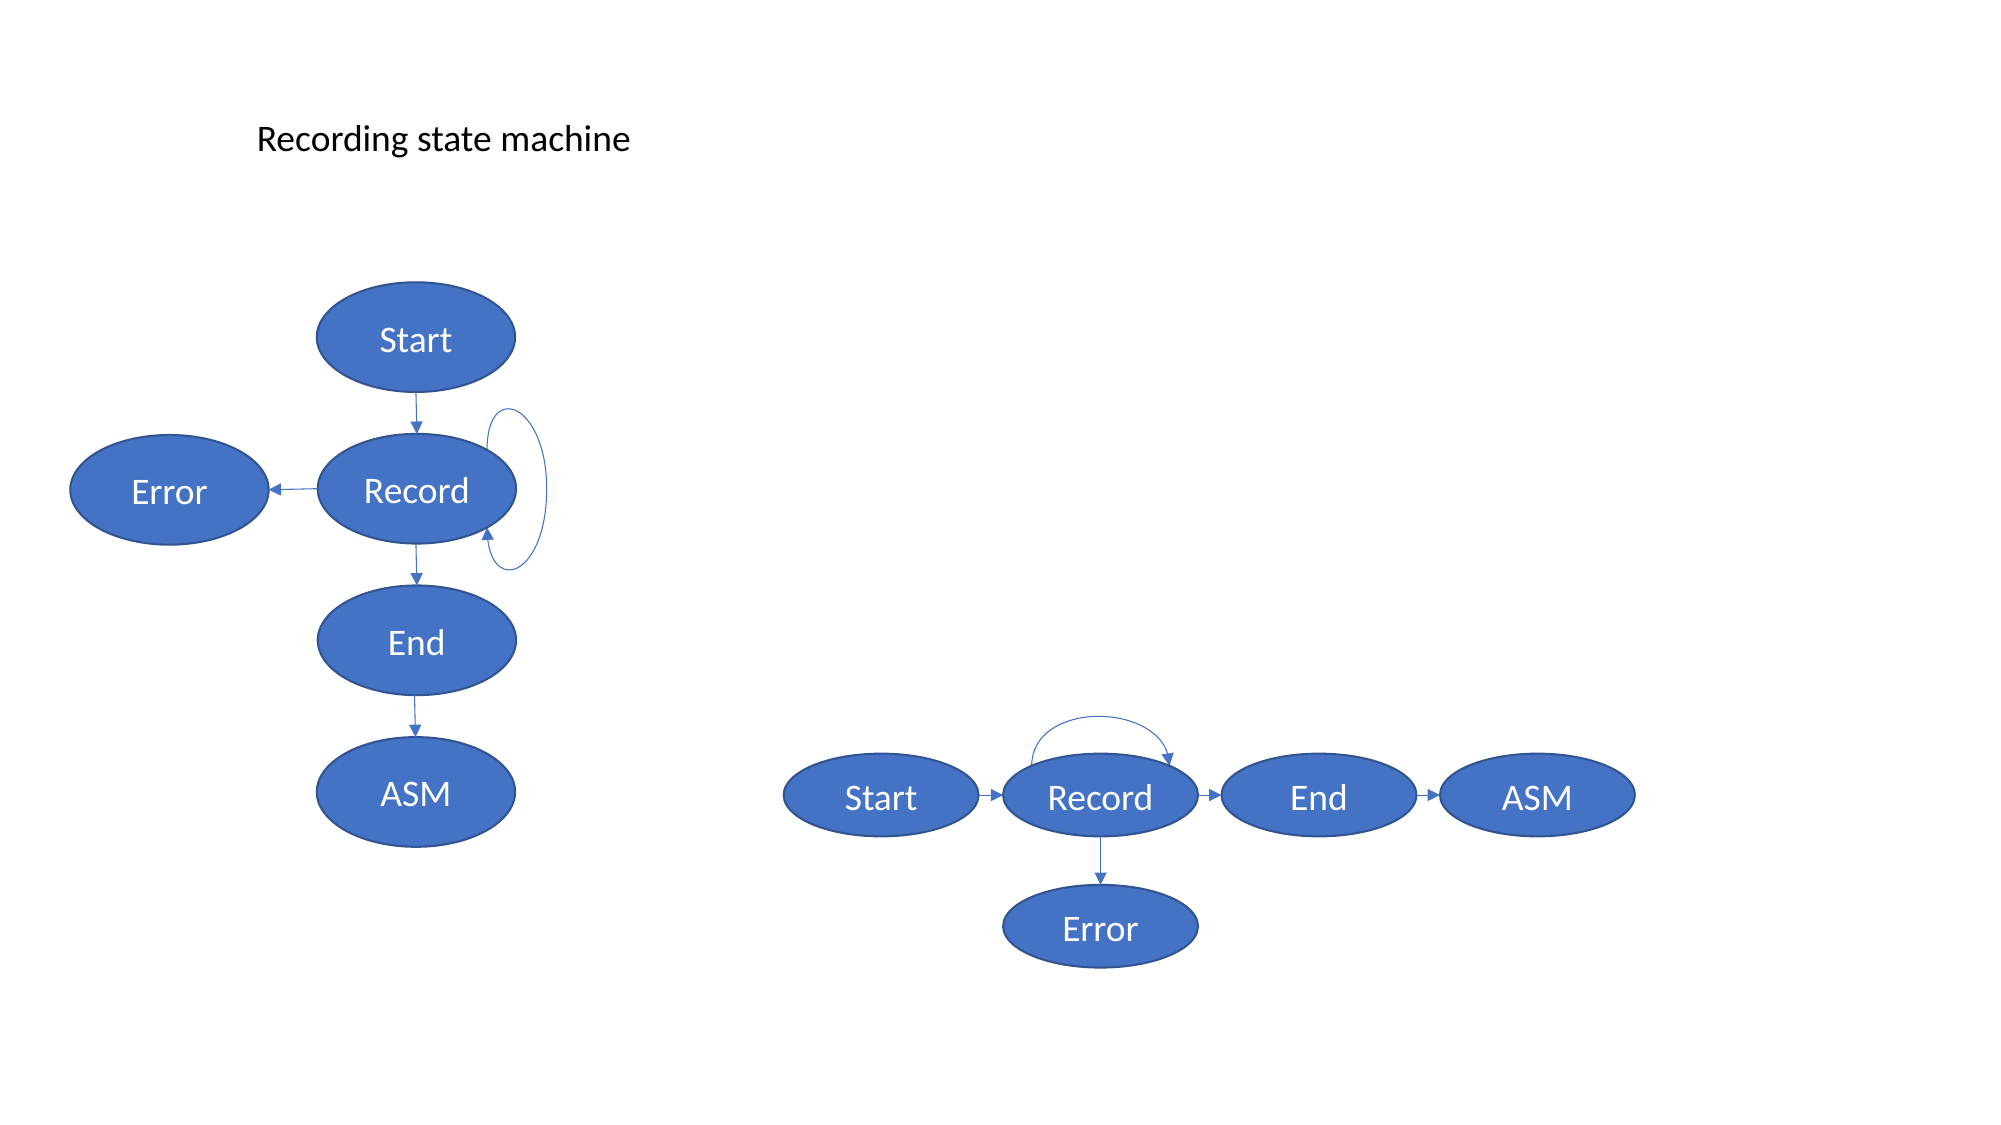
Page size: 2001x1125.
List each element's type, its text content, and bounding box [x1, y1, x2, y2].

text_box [783, 753, 1635, 968]
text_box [70, 282, 517, 847]
text_box Recording state machine [242, 106, 655, 166]
